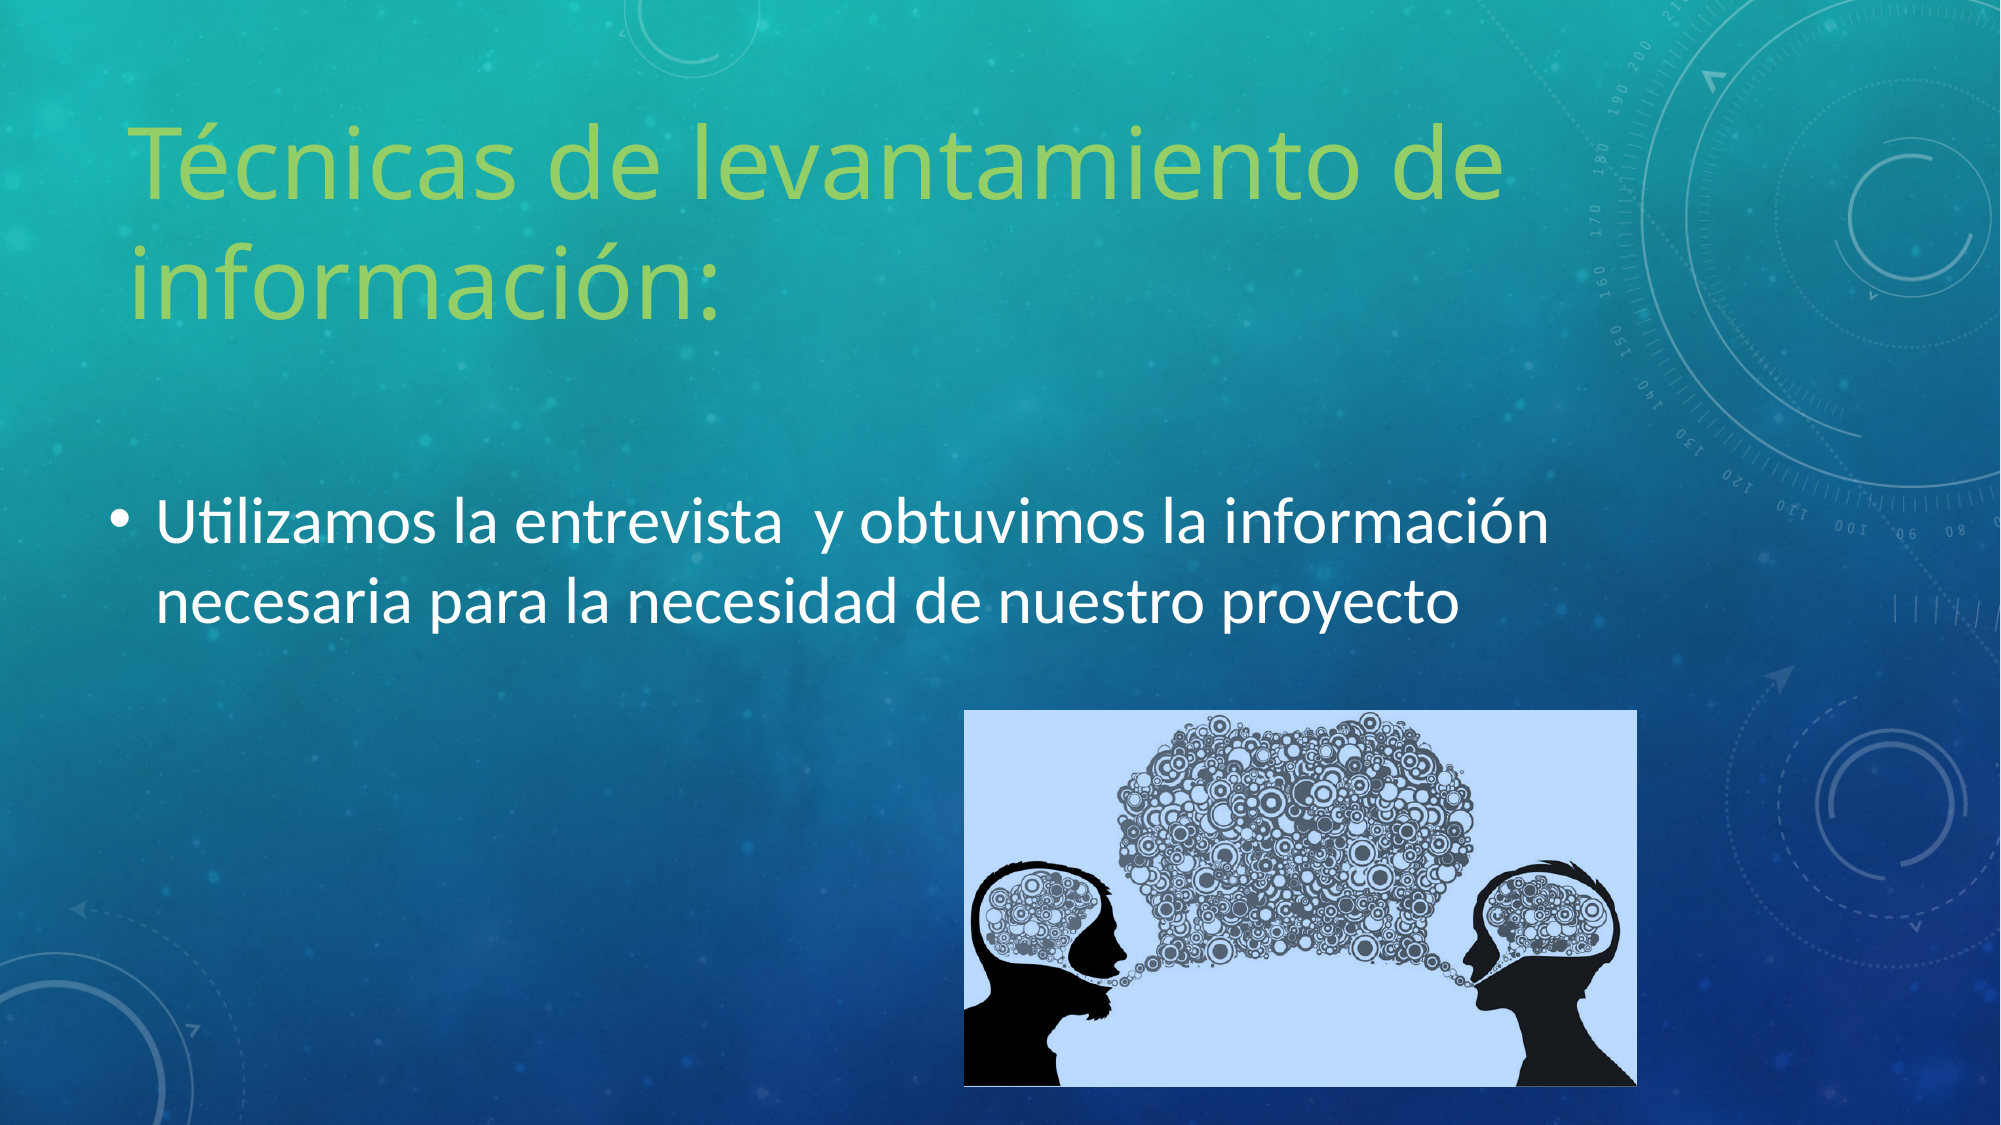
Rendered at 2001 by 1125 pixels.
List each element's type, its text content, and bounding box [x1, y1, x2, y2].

title Técnicas de levantamiento de información: [112, 99, 1866, 339]
list Utilizamos la entrevista y obtuvimos la información necesaria para la necesidad de nuestro proyecto [93, 358, 1756, 757]
picture [0, 0, 2001, 1125]
